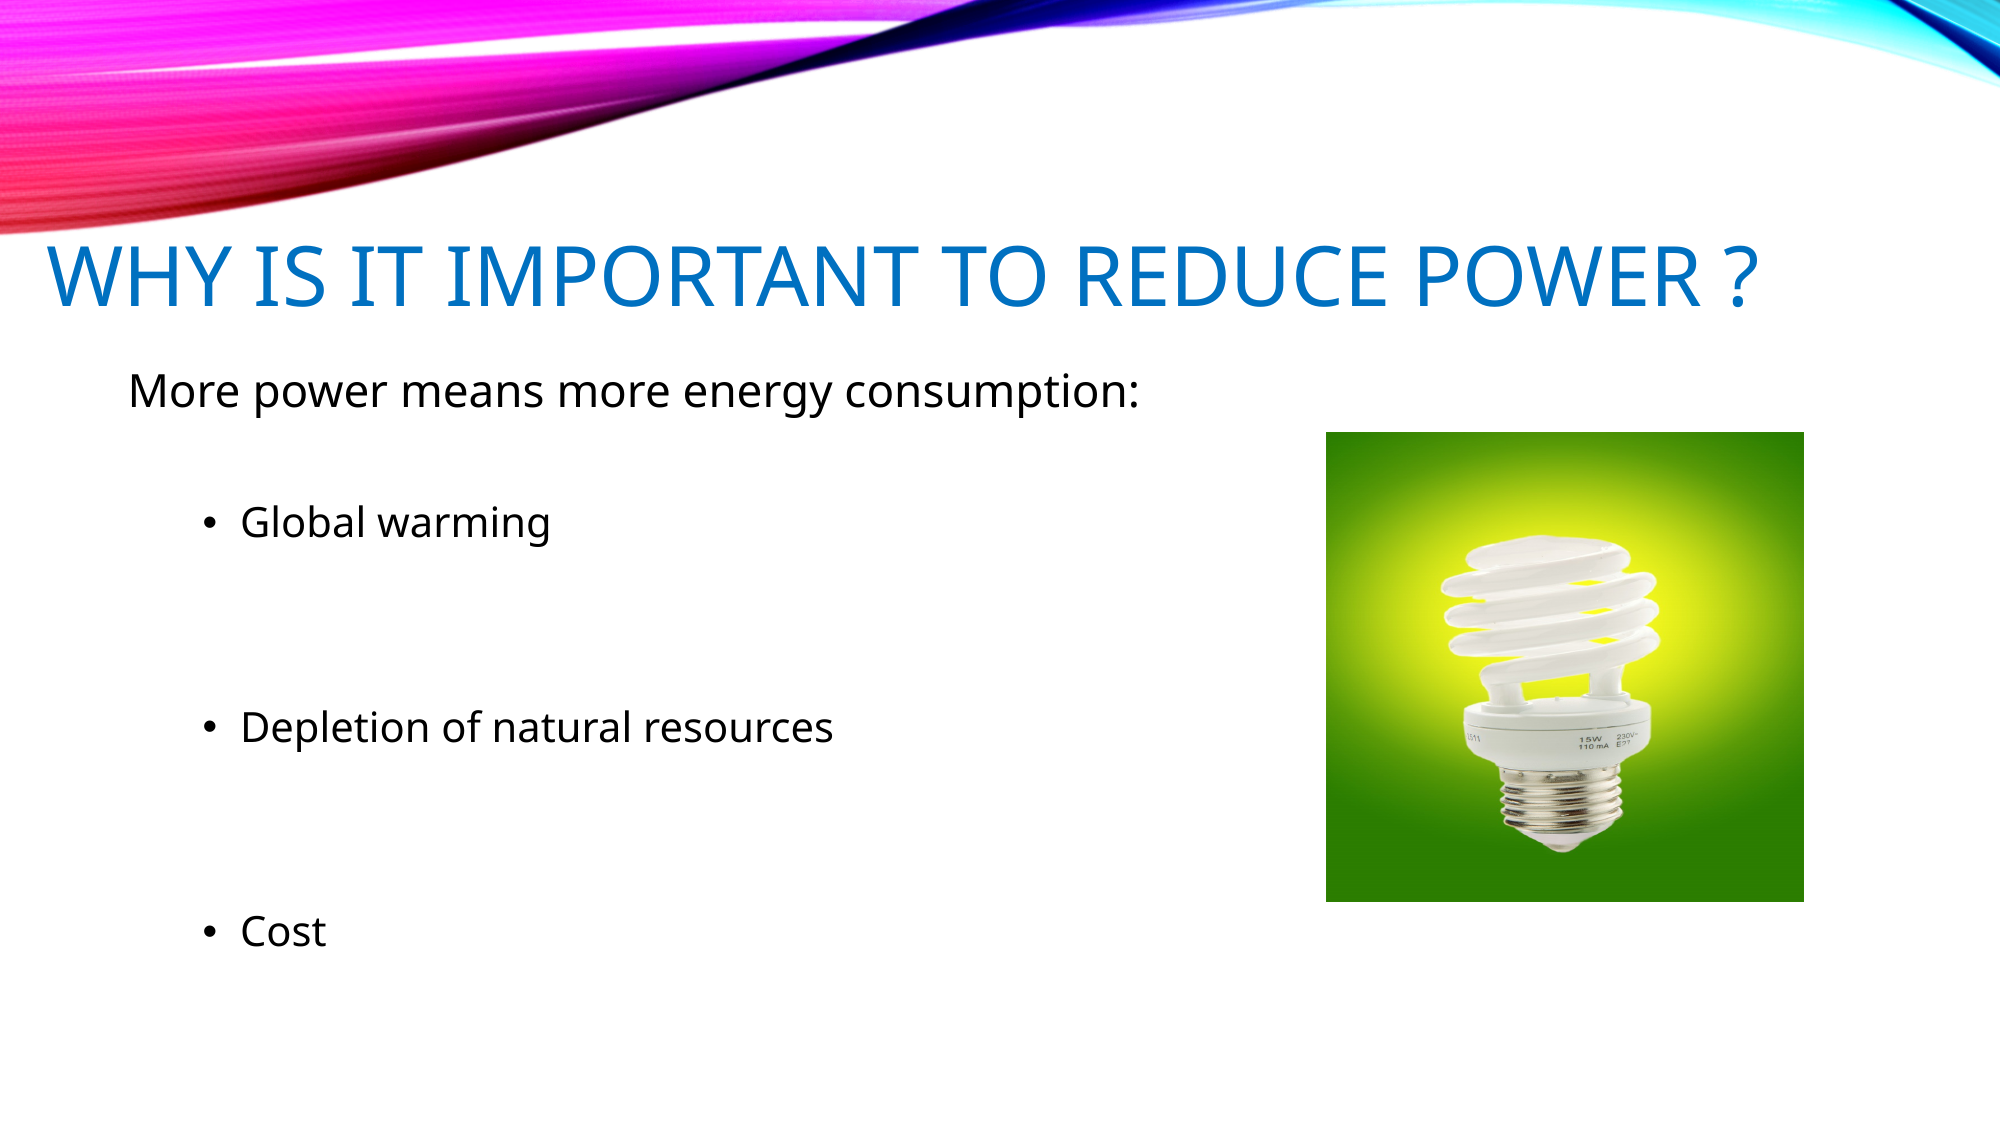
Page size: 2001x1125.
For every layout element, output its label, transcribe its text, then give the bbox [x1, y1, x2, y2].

picture [1326, 432, 1804, 902]
picture [1910, 0, 2000, 45]
list More power means more energy consumption: Global warming Depletion of natural resources Cost [112, 360, 1888, 1021]
title WHY is it important to reduce power ? [0, 173, 1776, 386]
picture [0, 0, 2000, 237]
picture [1890, 0, 2000, 75]
